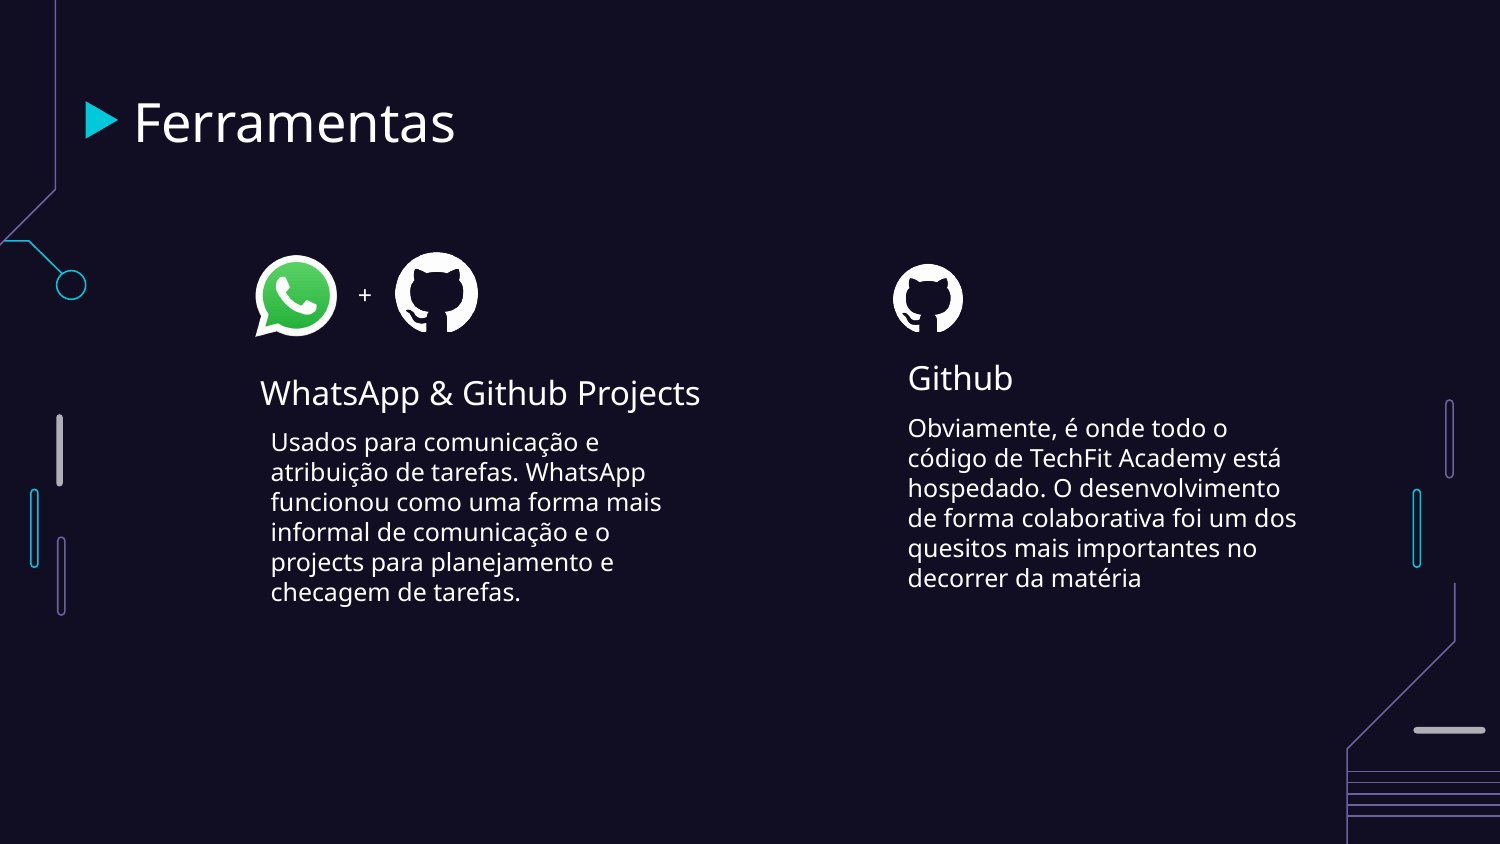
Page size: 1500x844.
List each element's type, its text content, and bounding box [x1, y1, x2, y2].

subtitle Obviamente, é onde todo o código de TechFit Academy está hospedado. O desenvolvimento de forma colaborativa foi um dos quesitos mais importantes no decorrer da matéria [892, 397, 1322, 639]
subtitle Usados para comunicação e atribuição de tarefas. WhatsApp funcionou como uma forma mais informal de comunicação e o projects para planejamento e checagem de tarefas. [255, 428, 684, 653]
subtitle Github [892, 332, 1322, 397]
picture [893, 262, 964, 332]
picture [395, 251, 478, 332]
text_box + [342, 264, 390, 328]
subtitle WhatsApp & Github Projects [245, 348, 765, 428]
picture [255, 255, 337, 337]
title Ferramentas [118, 72, 1382, 167]
